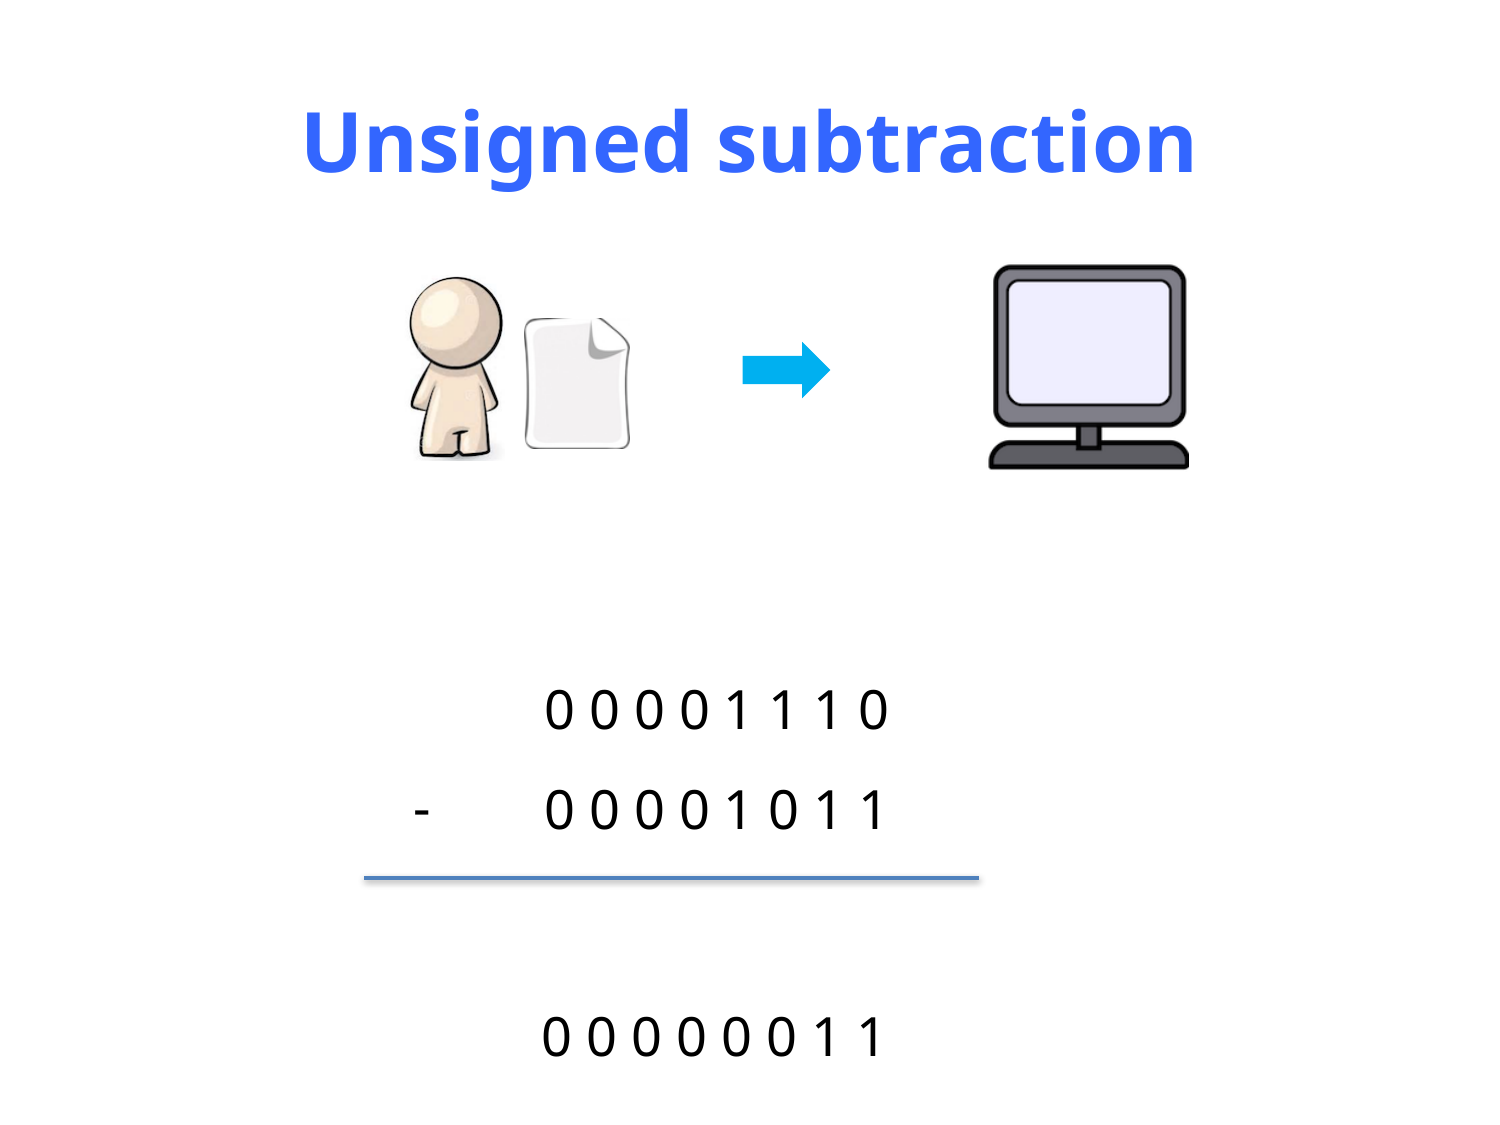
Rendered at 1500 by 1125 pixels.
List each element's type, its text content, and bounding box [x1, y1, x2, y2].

text_box - [399, 766, 447, 847]
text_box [404, 262, 1189, 472]
text_box 0 0 0 0 1 0 1 1 [515, 767, 920, 848]
title Unsigned subtraction [75, 45, 1425, 233]
text_box 0 0 0 0 0 0 1 1 [512, 995, 903, 1076]
text_box 0 0 0 0 1 1 1 0 [529, 668, 906, 748]
